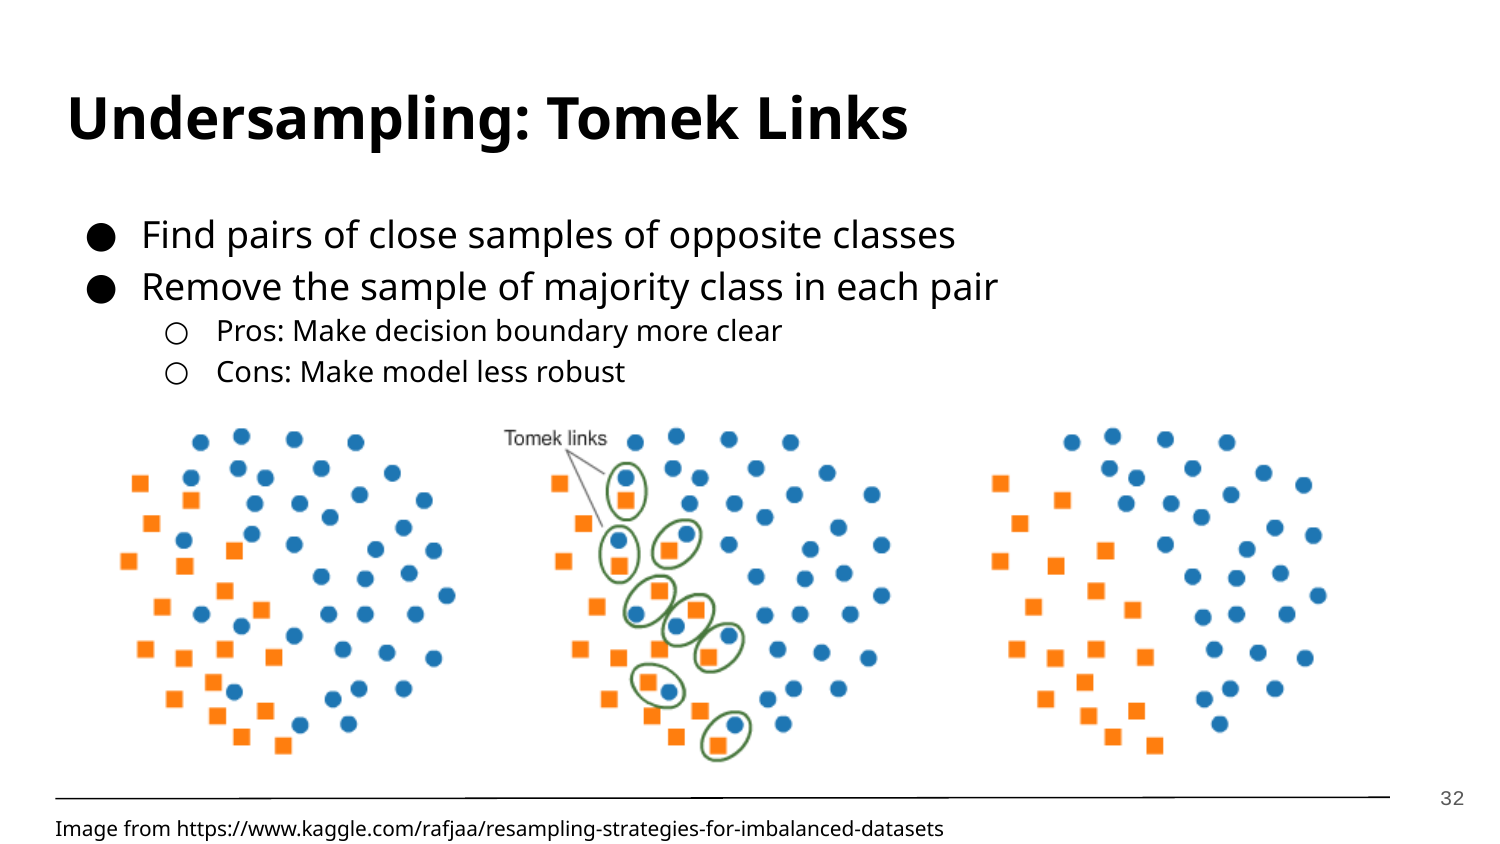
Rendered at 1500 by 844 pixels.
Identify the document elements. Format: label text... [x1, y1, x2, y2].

title Undersampling: Tomek Links [51, 66, 1449, 161]
picture [116, 421, 1329, 767]
list Find pairs of close samples of opposite classes Remove the sample of majority class in each pair Pros: Make decision boundary more clear Cons: Make model less robust [51, 189, 1449, 391]
text_box Image from https://www.kaggle.com/rafjaa/resampling-strategies-for-imbalanced-datasets [55, 807, 1184, 844]
slide_number ‹#› [1389, 764, 1480, 830]
